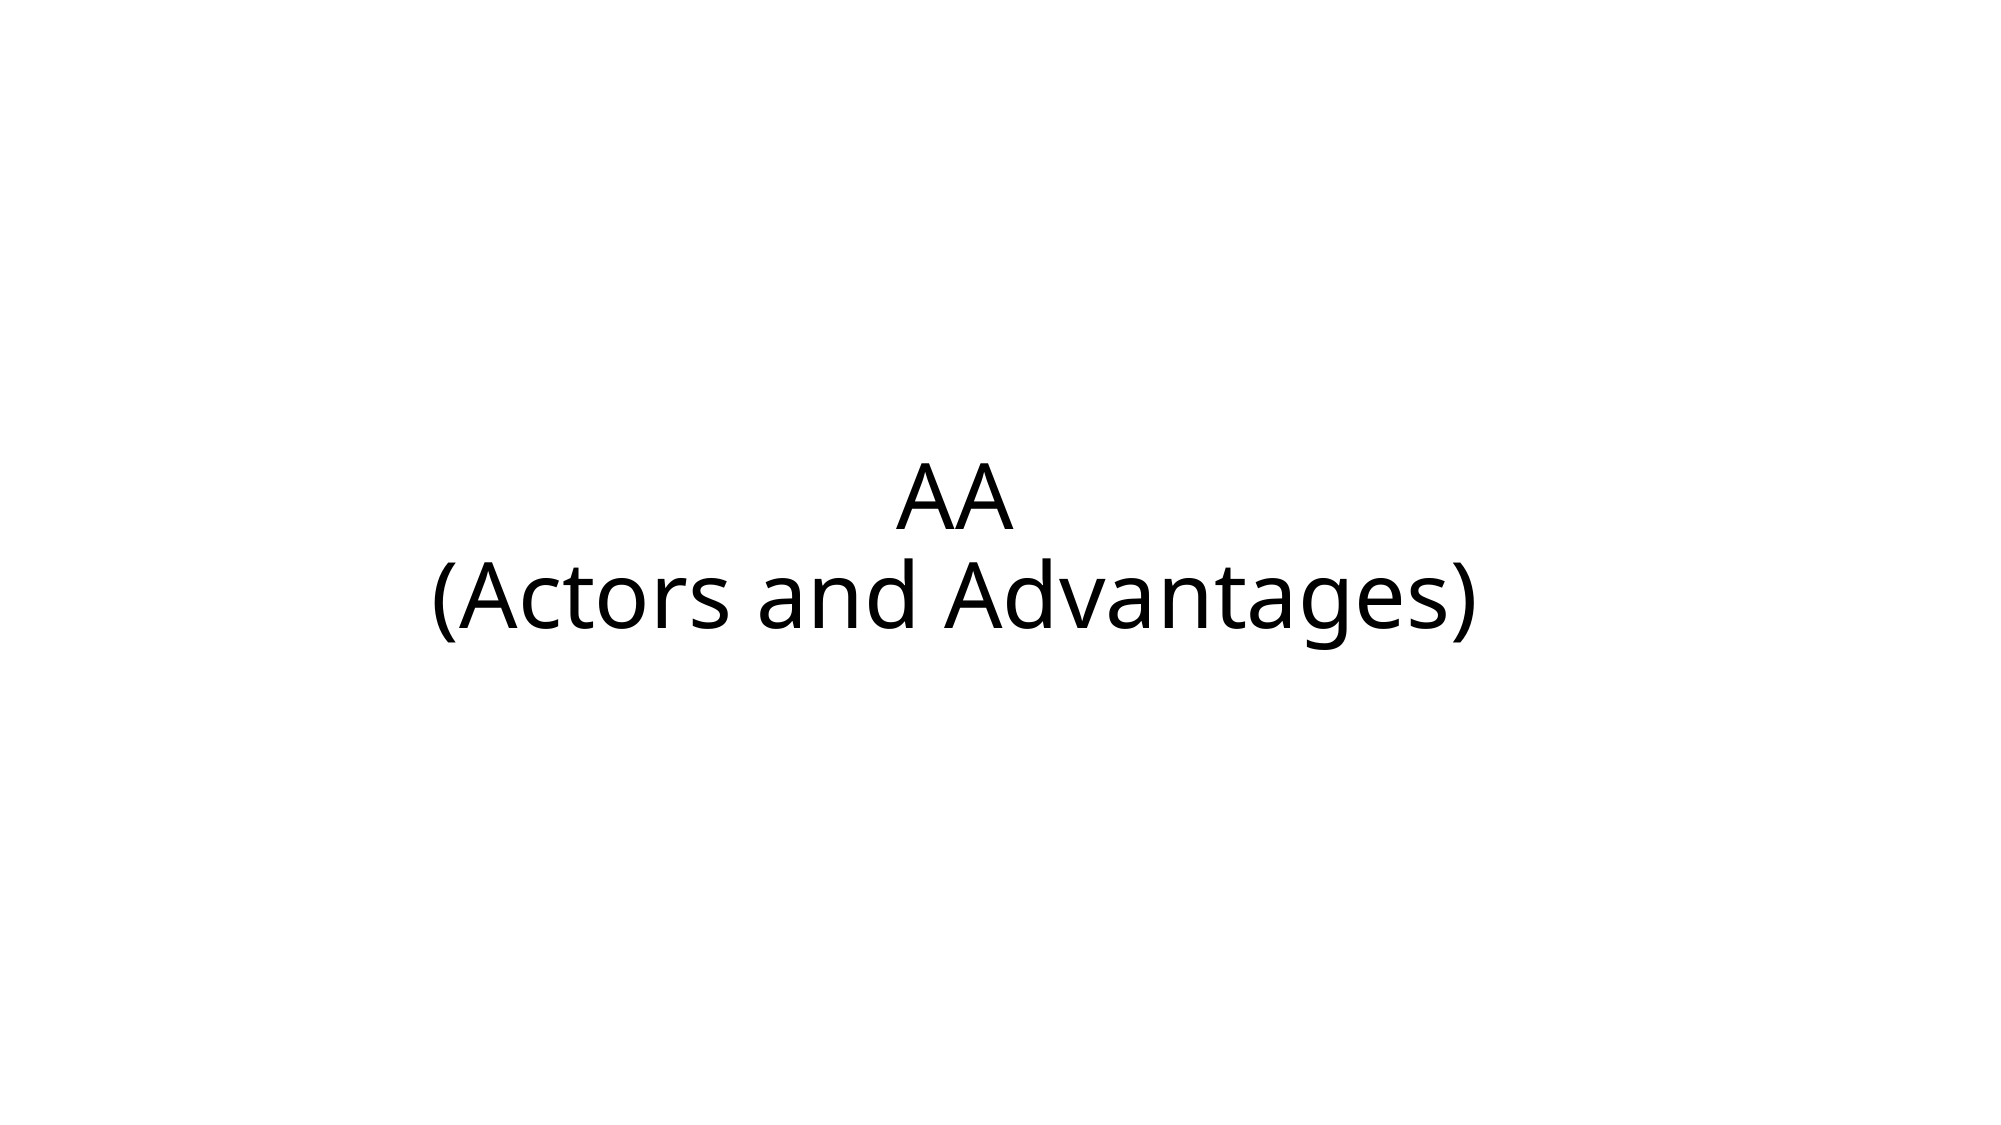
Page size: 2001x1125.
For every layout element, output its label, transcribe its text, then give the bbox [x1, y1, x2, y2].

title AA (Actors and Advantages) [343, 440, 1568, 658]
